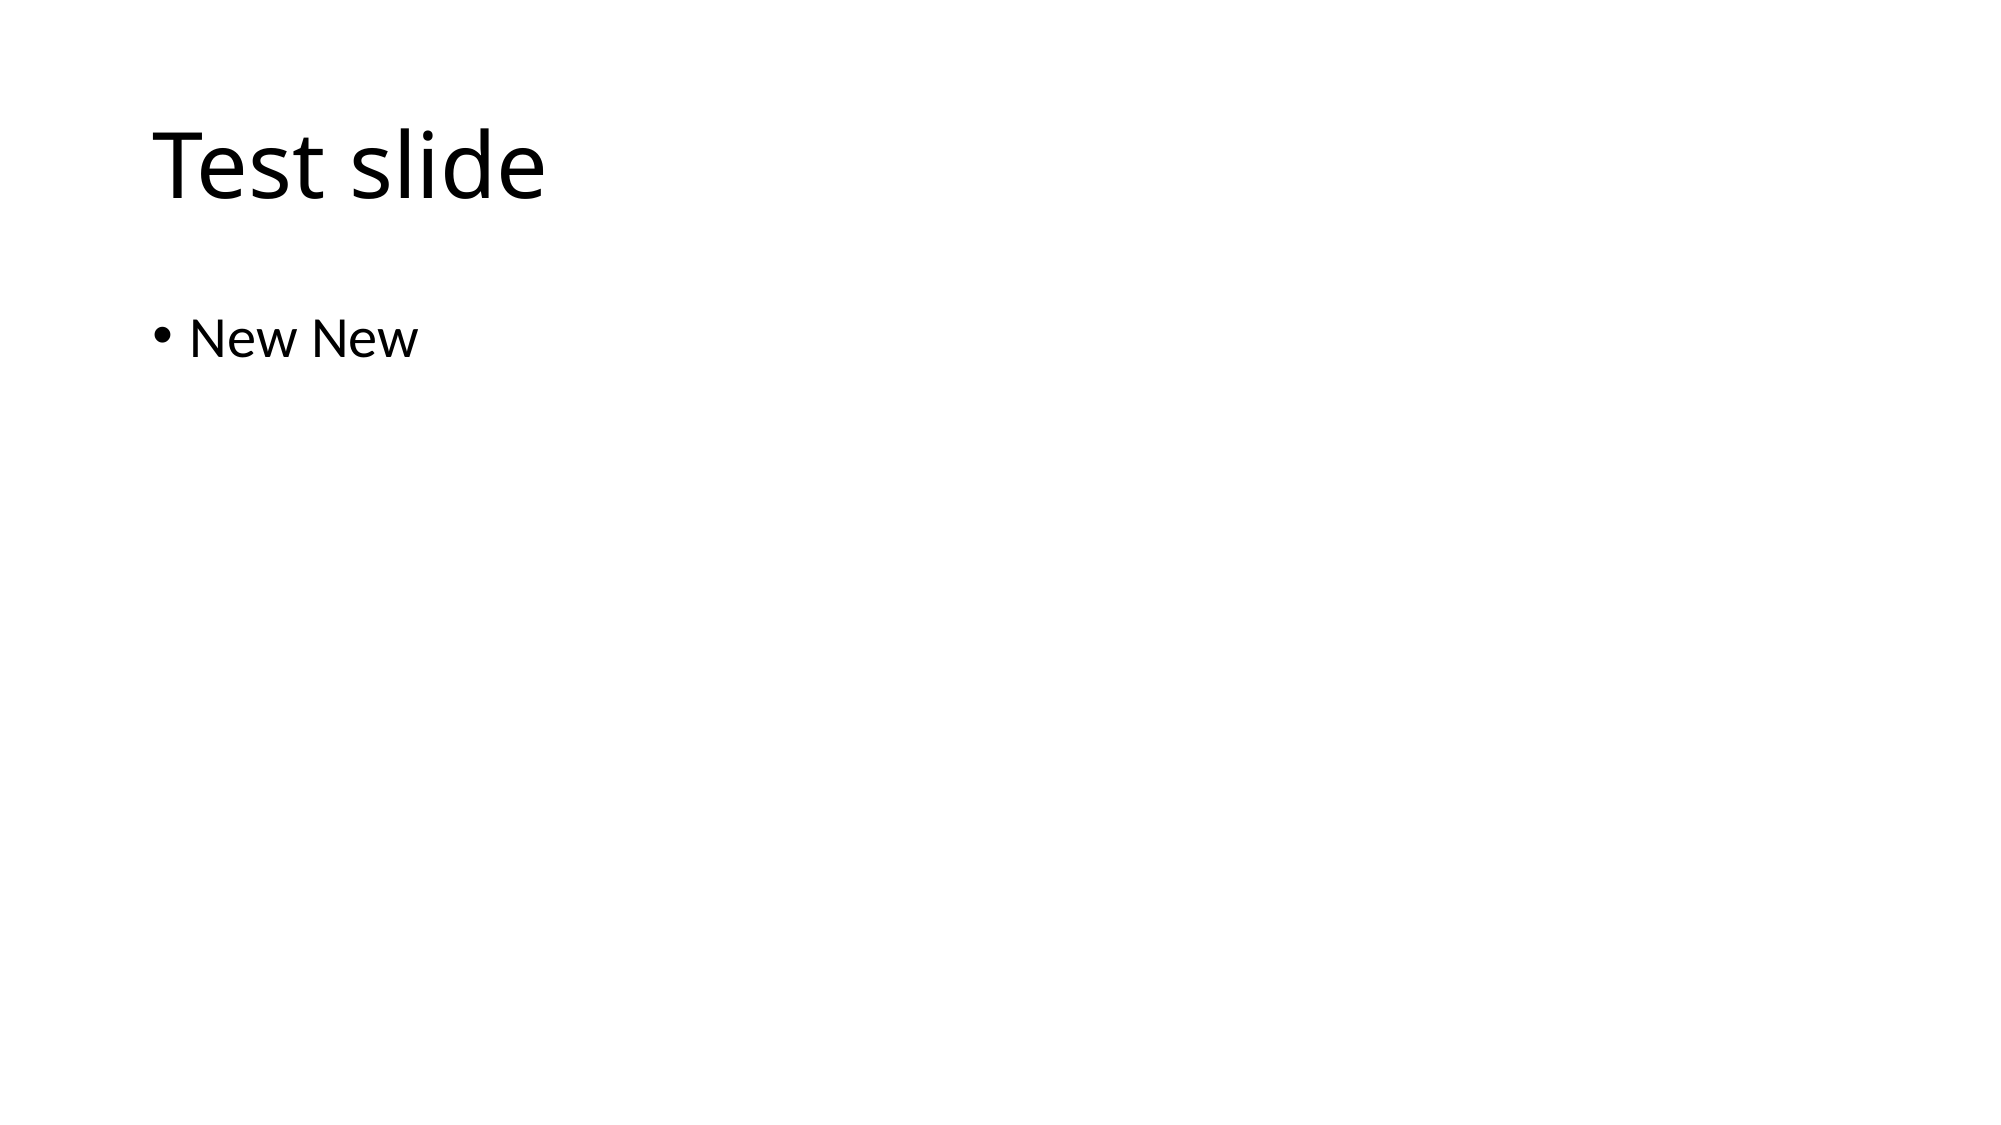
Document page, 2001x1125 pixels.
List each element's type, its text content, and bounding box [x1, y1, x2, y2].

title Test slide [137, 59, 1863, 278]
list New New [137, 299, 1863, 1014]
